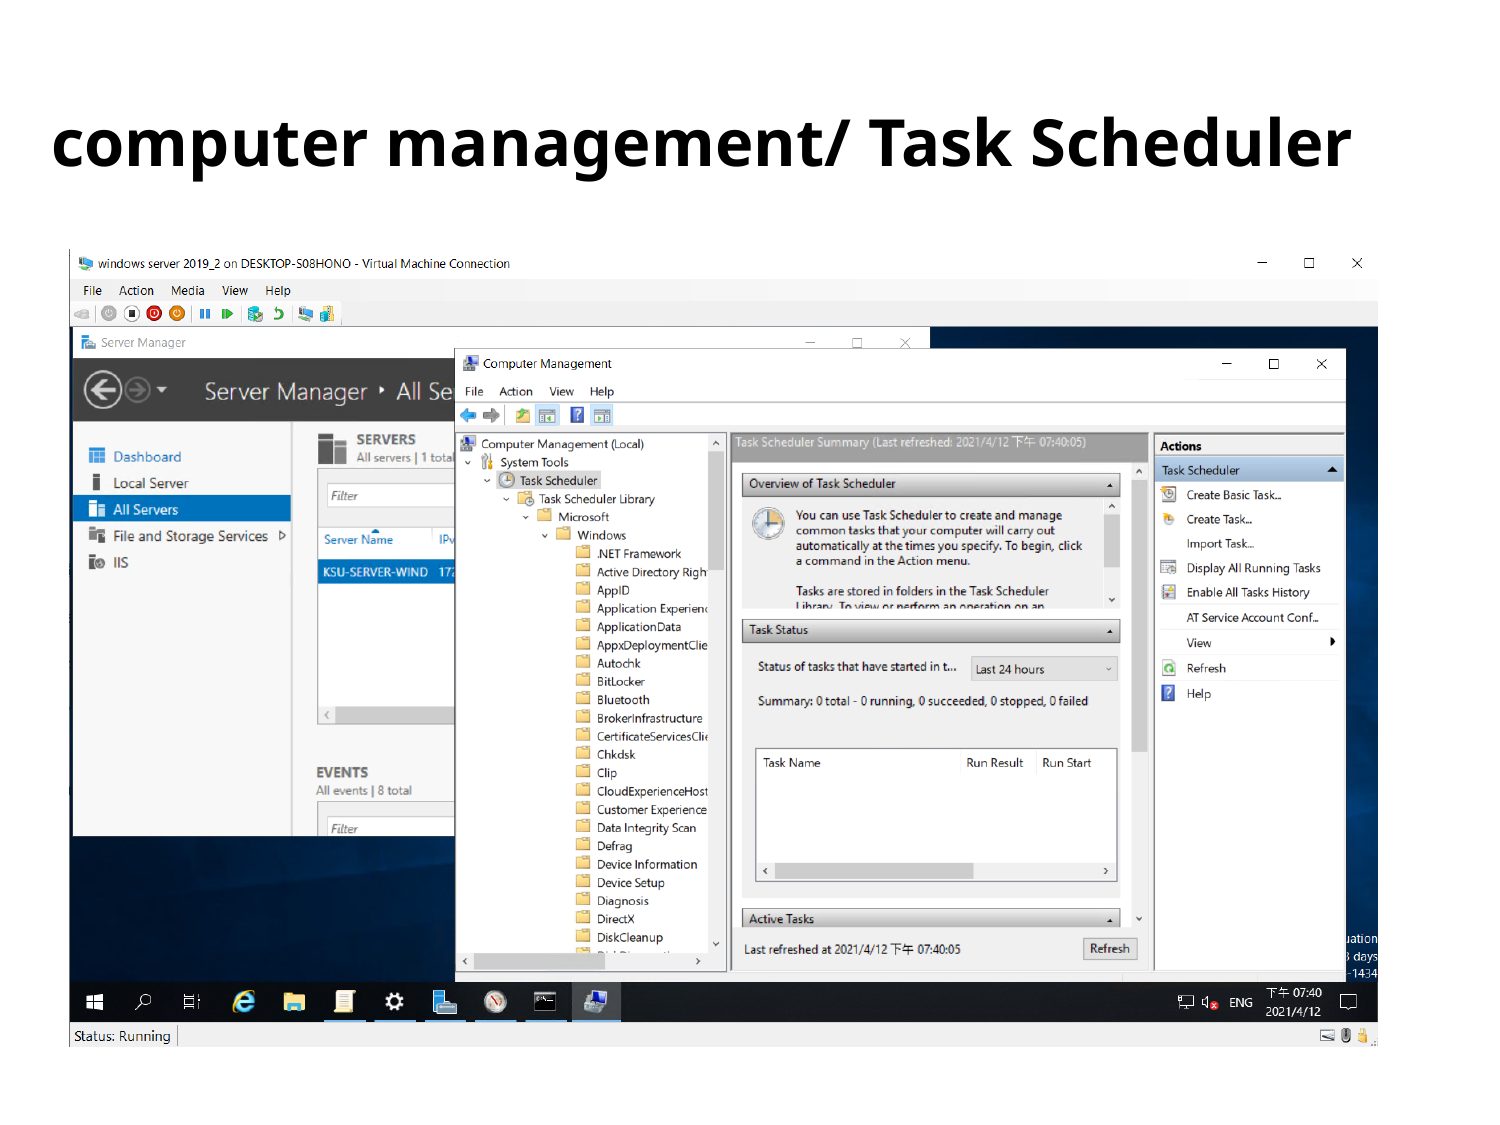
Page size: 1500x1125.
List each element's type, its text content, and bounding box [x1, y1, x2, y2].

title computer management/ Task Scheduler [36, 74, 1450, 217]
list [69, 249, 1378, 1048]
